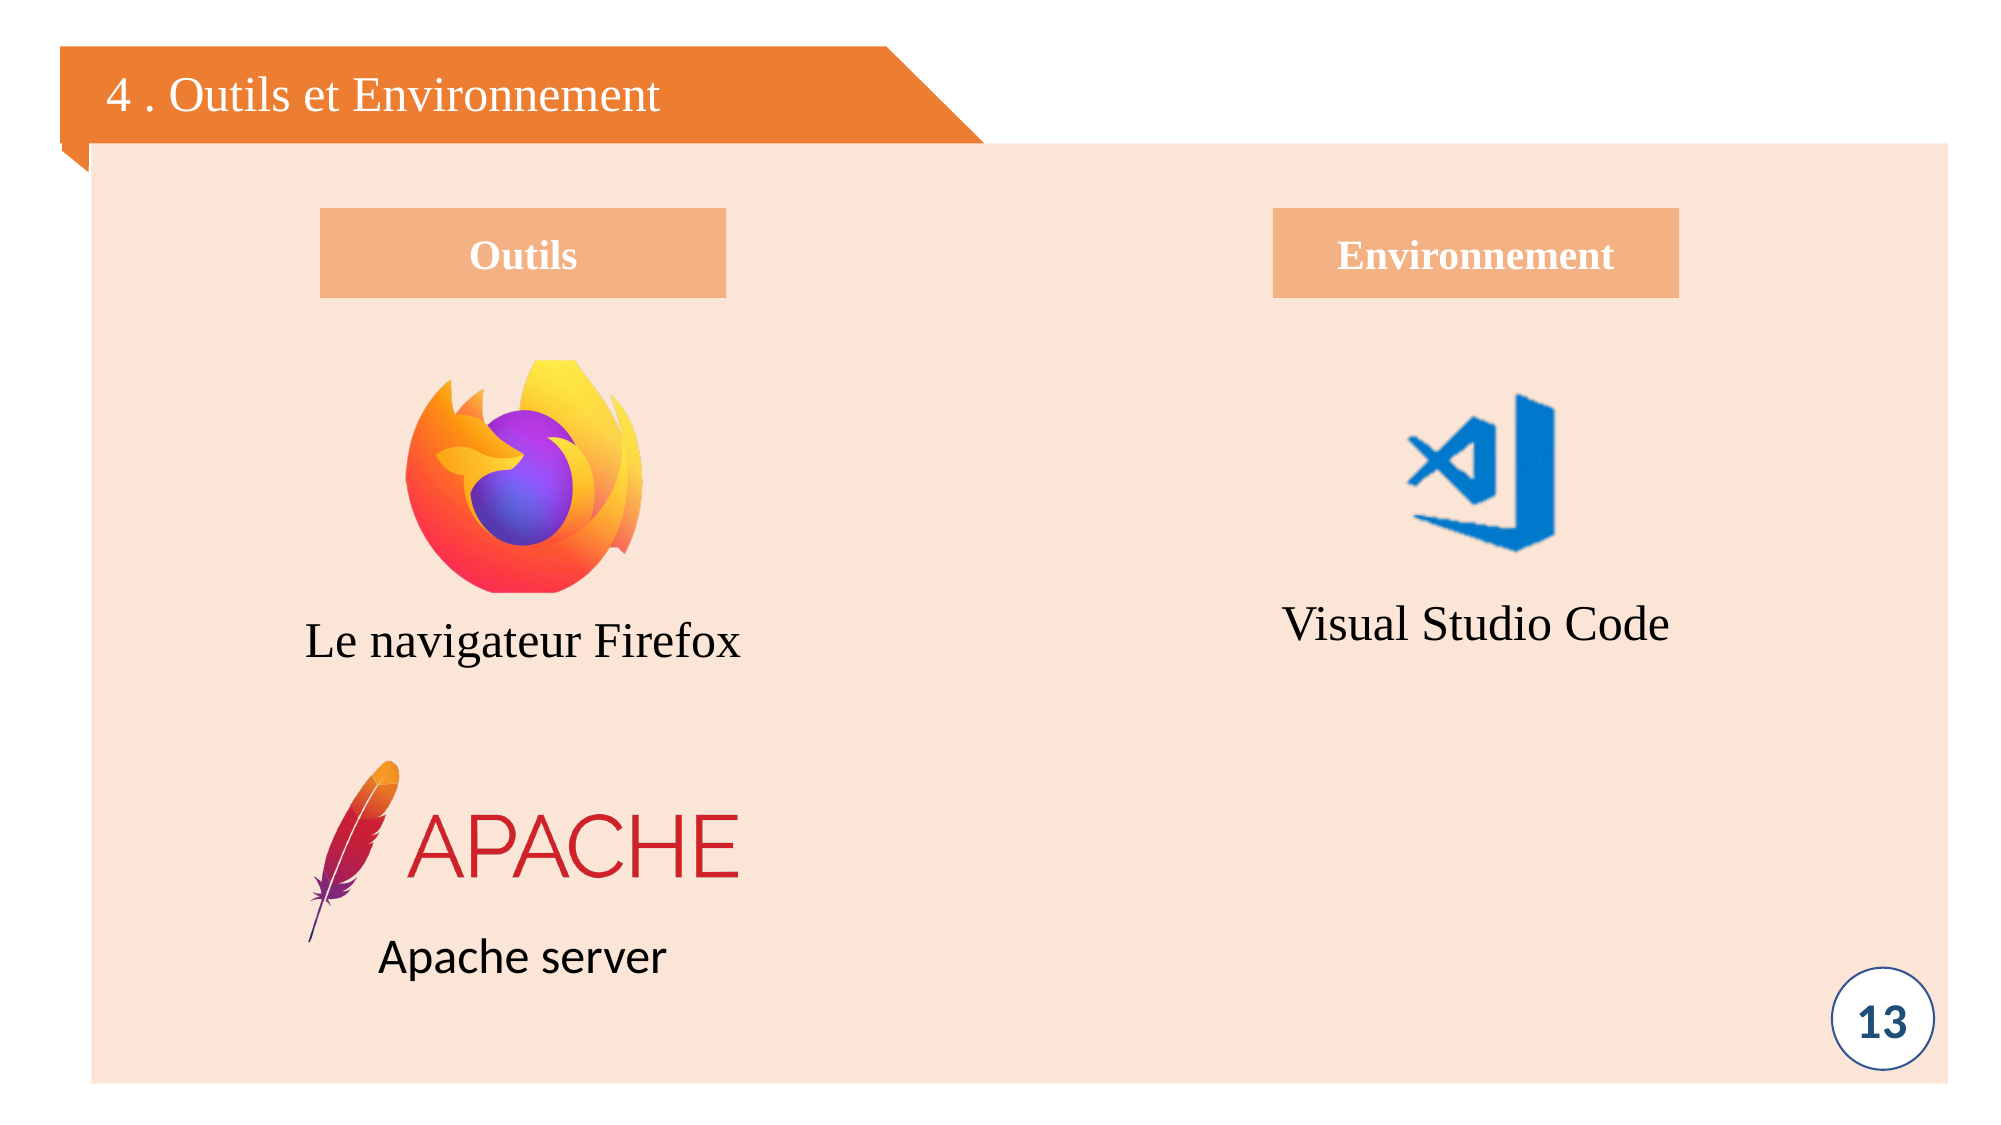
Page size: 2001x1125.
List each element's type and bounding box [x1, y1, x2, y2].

picture [1185, 362, 1767, 654]
picture [303, 331, 744, 622]
text_box [91, 143, 1948, 1084]
text_box [60, 46, 985, 173]
picture [308, 743, 738, 960]
